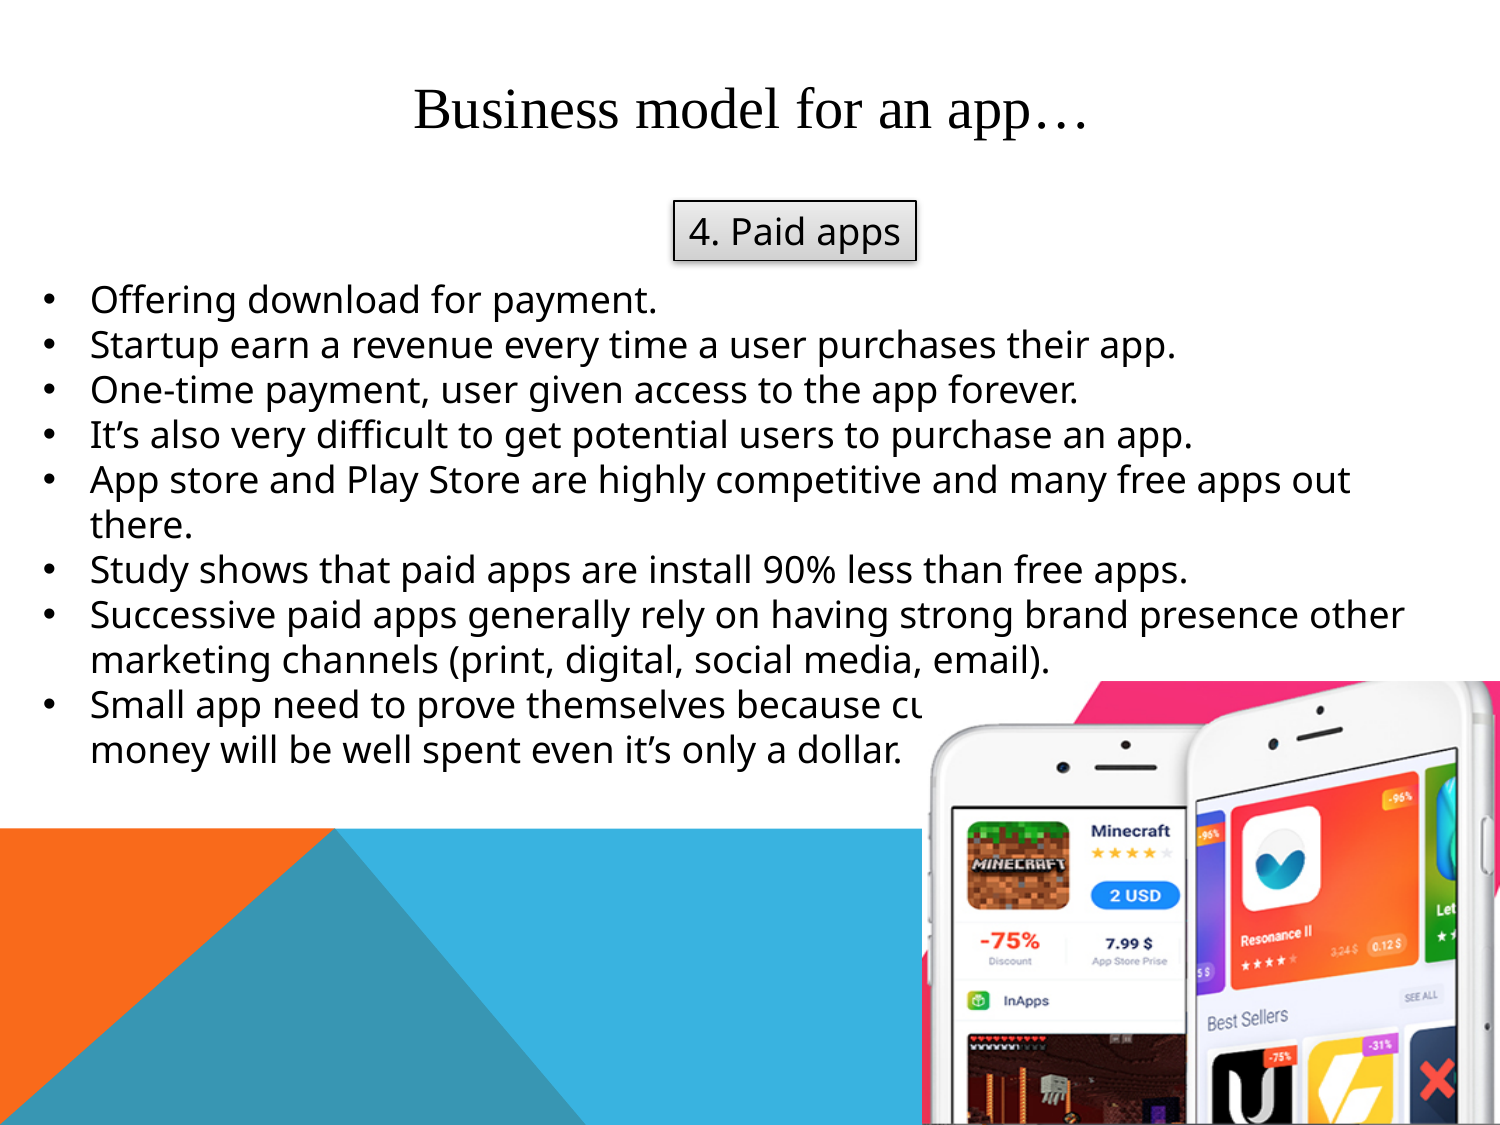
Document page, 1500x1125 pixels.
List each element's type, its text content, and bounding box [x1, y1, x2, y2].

picture [922, 681, 1500, 1125]
text_box 4. Paid apps [673, 200, 917, 261]
text_box Offering download for payment. Startup earn a revenue every time a user purchases their app. One-time payment, user given access to the app forever. It’s also very difficult to get potential users to purchase an app. App store and Play Store are highly competitive and many free apps out there. Study shows that paid apps are install 90% less than free apps. Successive paid apps generally rely on having strong brand presence other marketing channels (print, digital, social media, email). Small app need to prove themselves because customers trust that their money will be well spent even it’s only a dollar. [28, 268, 1460, 824]
title Business model for an app… [135, 60, 1369, 150]
